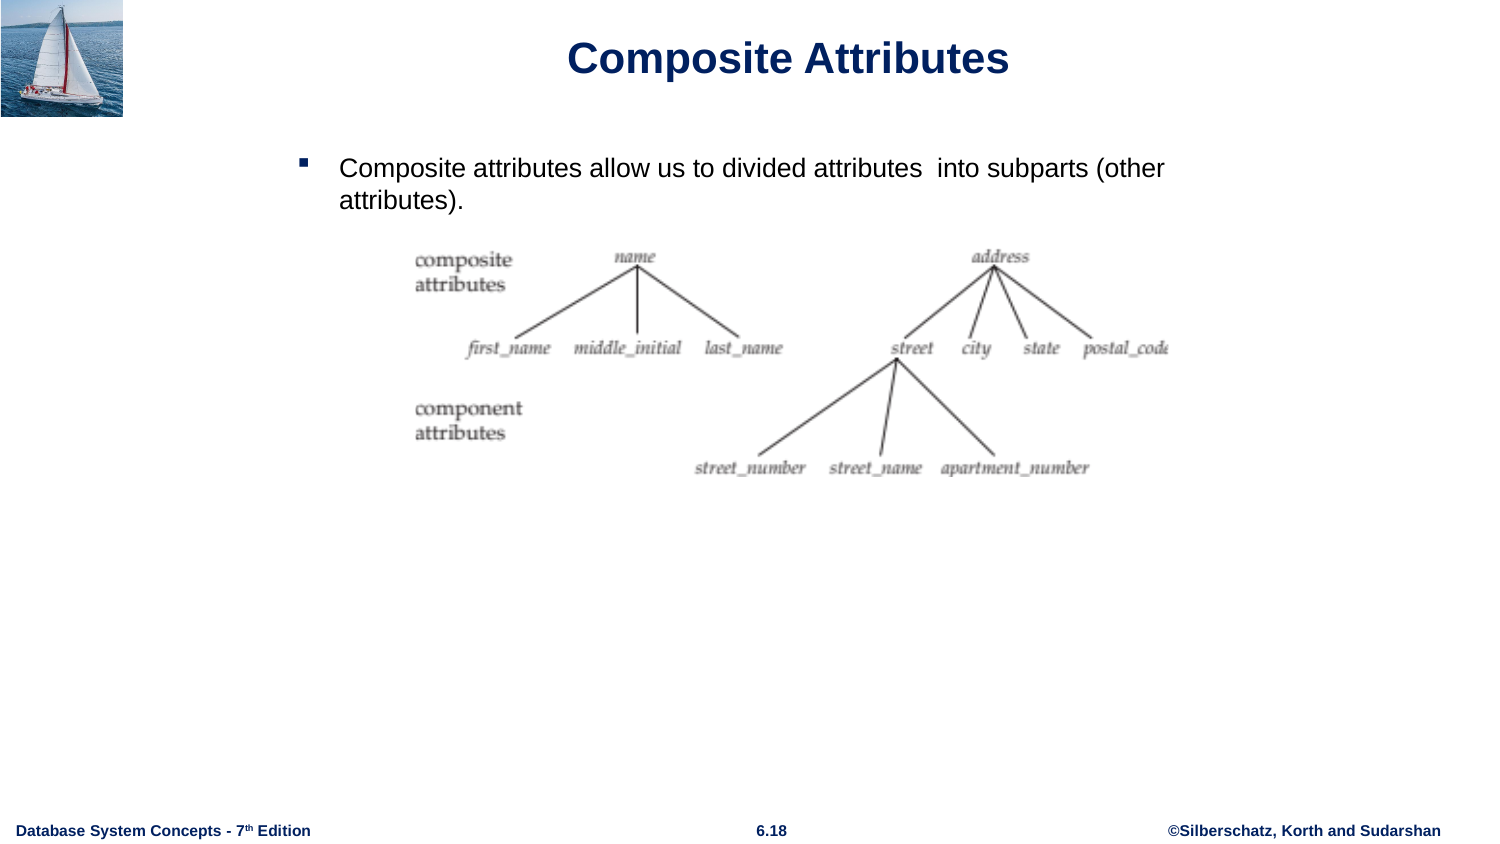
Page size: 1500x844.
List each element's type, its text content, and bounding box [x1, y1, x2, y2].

list Composite attributes allow us to divided attributes into subparts (other attributes). [282, 143, 1212, 255]
picture [415, 244, 1169, 477]
title Composite Attributes [125, 14, 1452, 90]
picture [0, 0, 123, 117]
